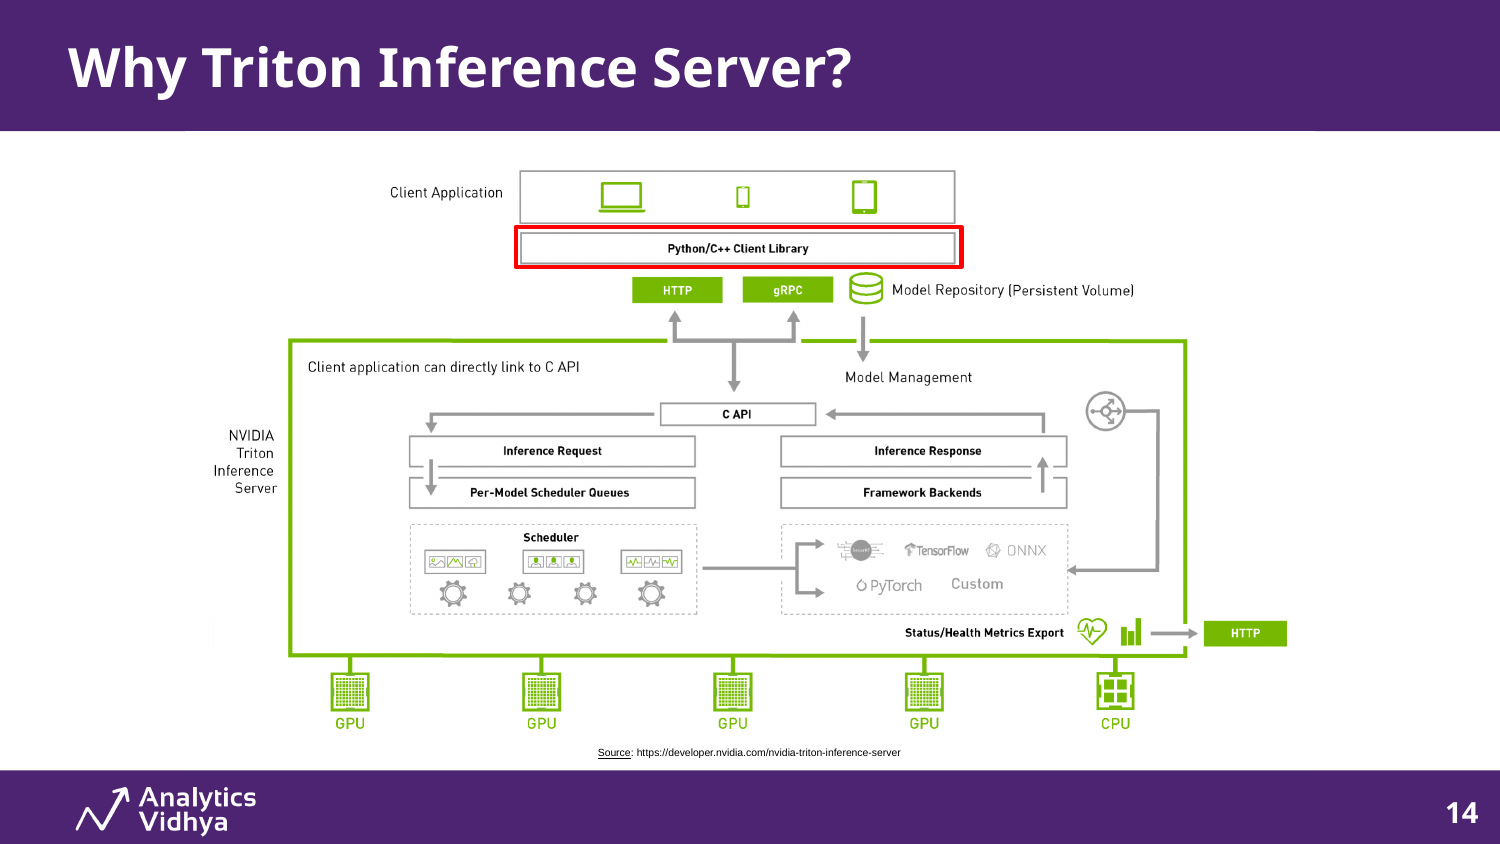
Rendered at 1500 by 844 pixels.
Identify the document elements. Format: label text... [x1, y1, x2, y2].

picture [185, 130, 1315, 770]
title Why Triton Inference Server? [0, 0, 1500, 132]
slide_number 14 [1403, 779, 1494, 844]
picture [68, 783, 263, 840]
